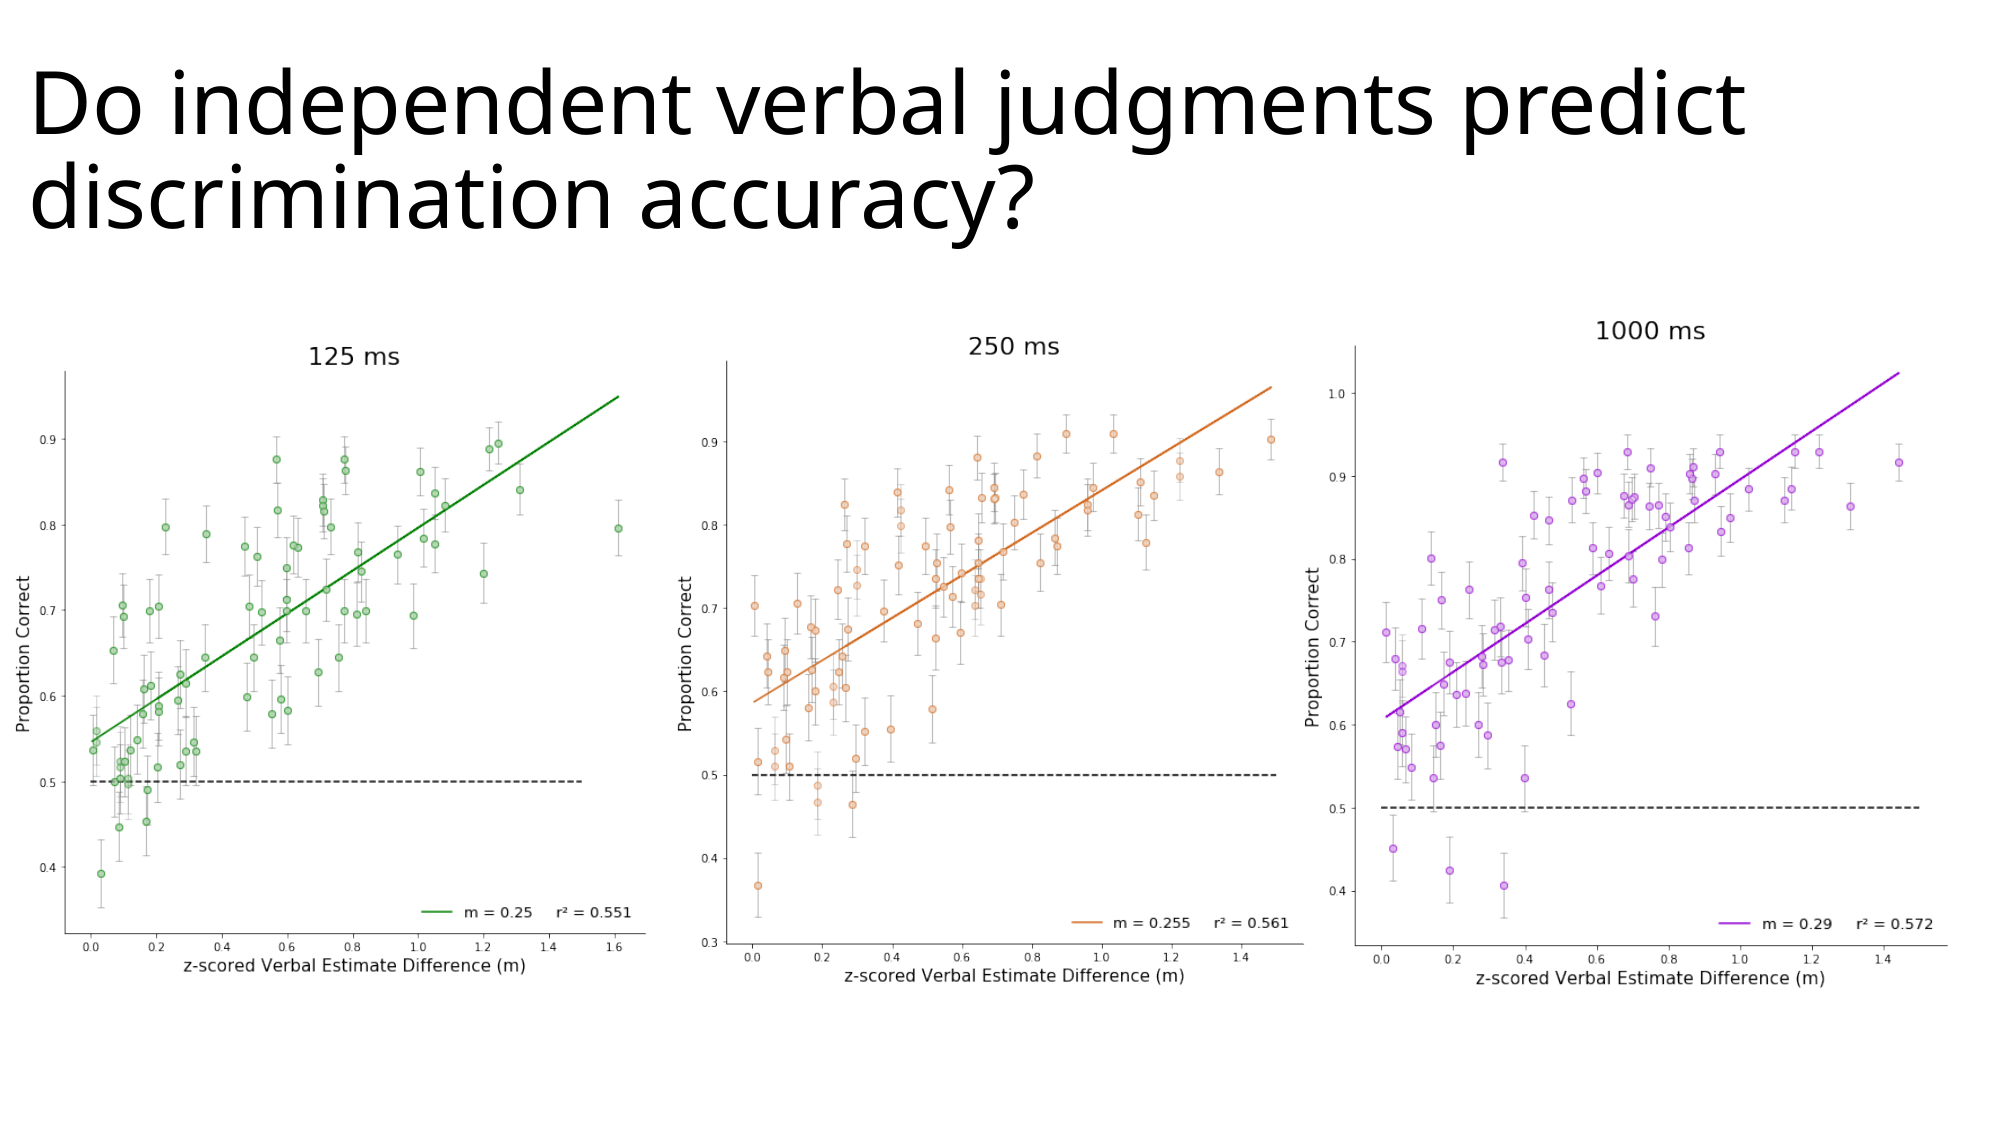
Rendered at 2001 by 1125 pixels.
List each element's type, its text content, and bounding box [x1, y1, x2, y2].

title Do independent verbal judgments predict discrimination accuracy? [13, 44, 1987, 263]
picture [9, 339, 652, 982]
picture [671, 313, 1954, 995]
